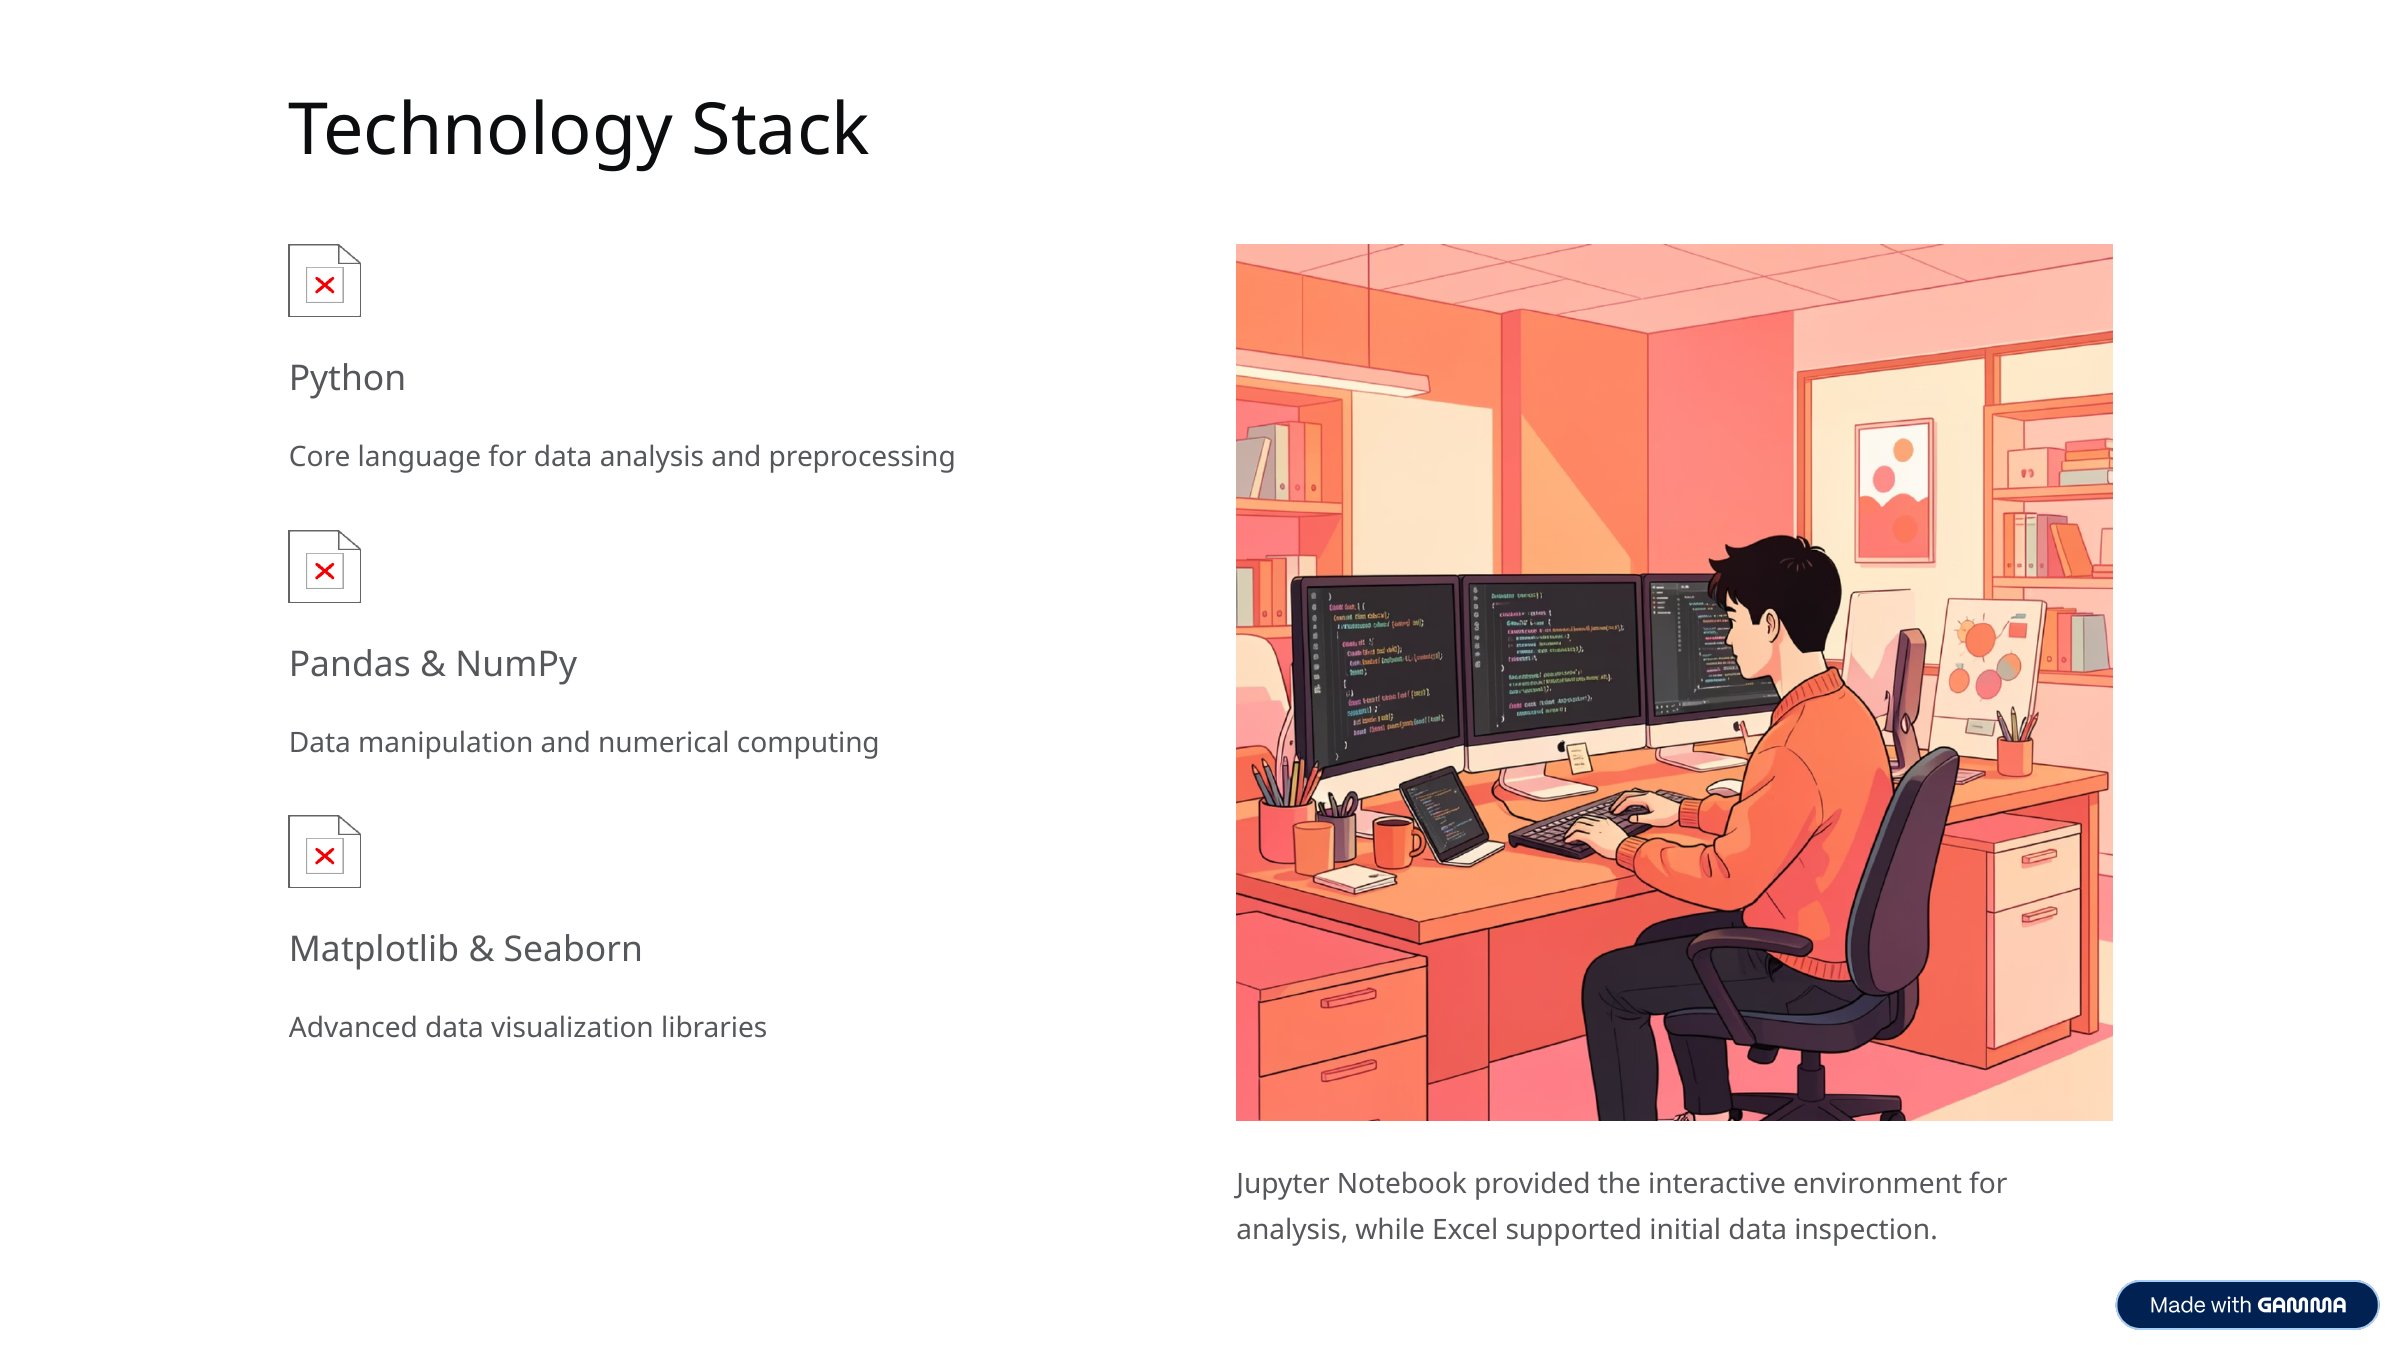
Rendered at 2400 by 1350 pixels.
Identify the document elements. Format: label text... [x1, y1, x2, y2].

picture [288, 815, 361, 888]
text_box Python [288, 352, 649, 398]
text_box Pandas & NumPy [288, 638, 649, 684]
text_box Advanced data visualization libraries [288, 997, 1165, 1044]
text_box Core language for data analysis and preprocessing [288, 426, 1165, 473]
text_box Data manipulation and numerical computing [288, 712, 1165, 759]
text_box Technology Stack [288, 79, 1010, 170]
picture [288, 530, 361, 603]
picture [2106, 1271, 2389, 1339]
text_box Jupyter Notebook provided the interactive environment for analysis, while Excel supported initial data inspection. [1236, 1153, 2113, 1246]
picture [288, 244, 361, 317]
picture [1236, 244, 2113, 1121]
text_box Matplotlib & Seaborn [288, 923, 649, 969]
